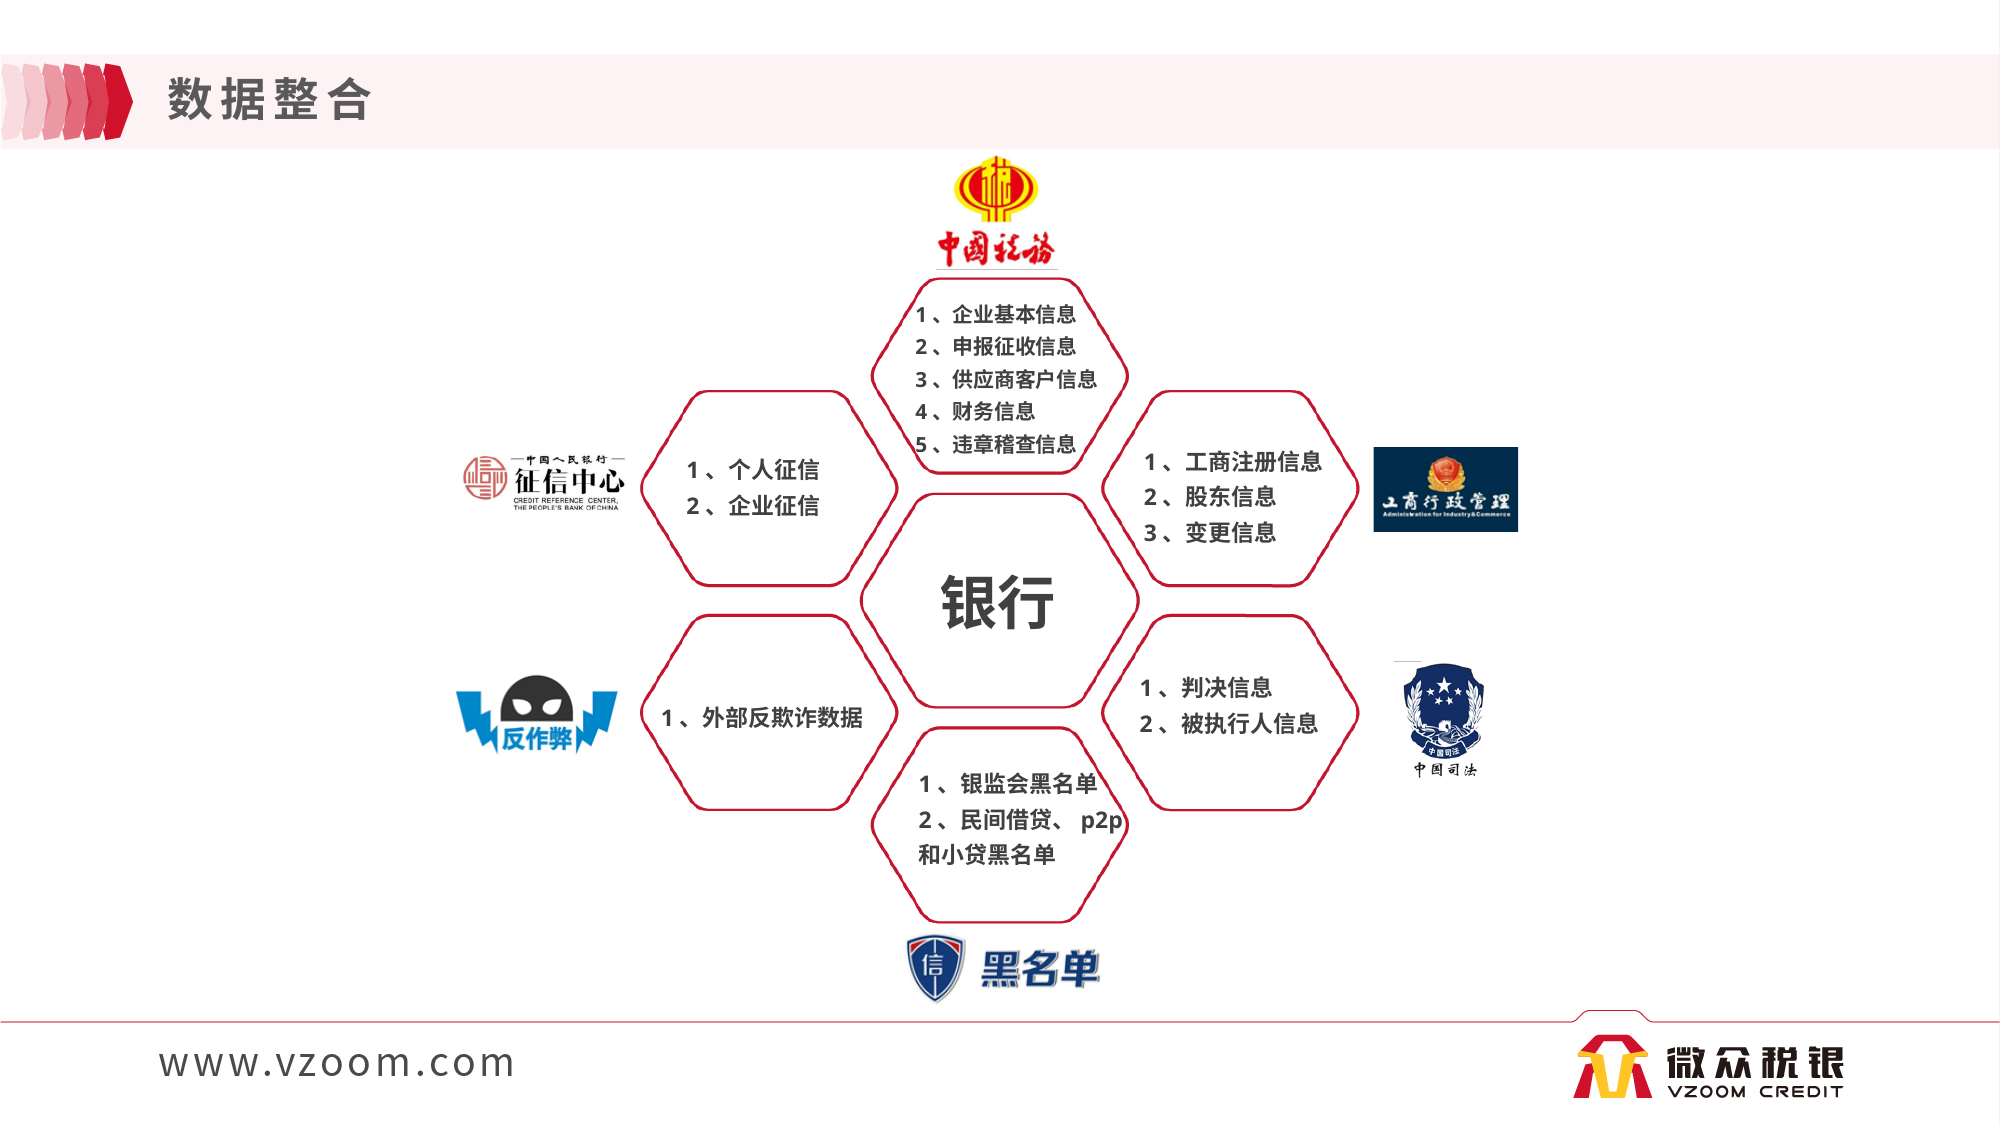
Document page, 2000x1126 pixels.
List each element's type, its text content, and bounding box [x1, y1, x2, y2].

title 数据整合 [149, 62, 1950, 134]
picture [0, 0, 2000, 1126]
